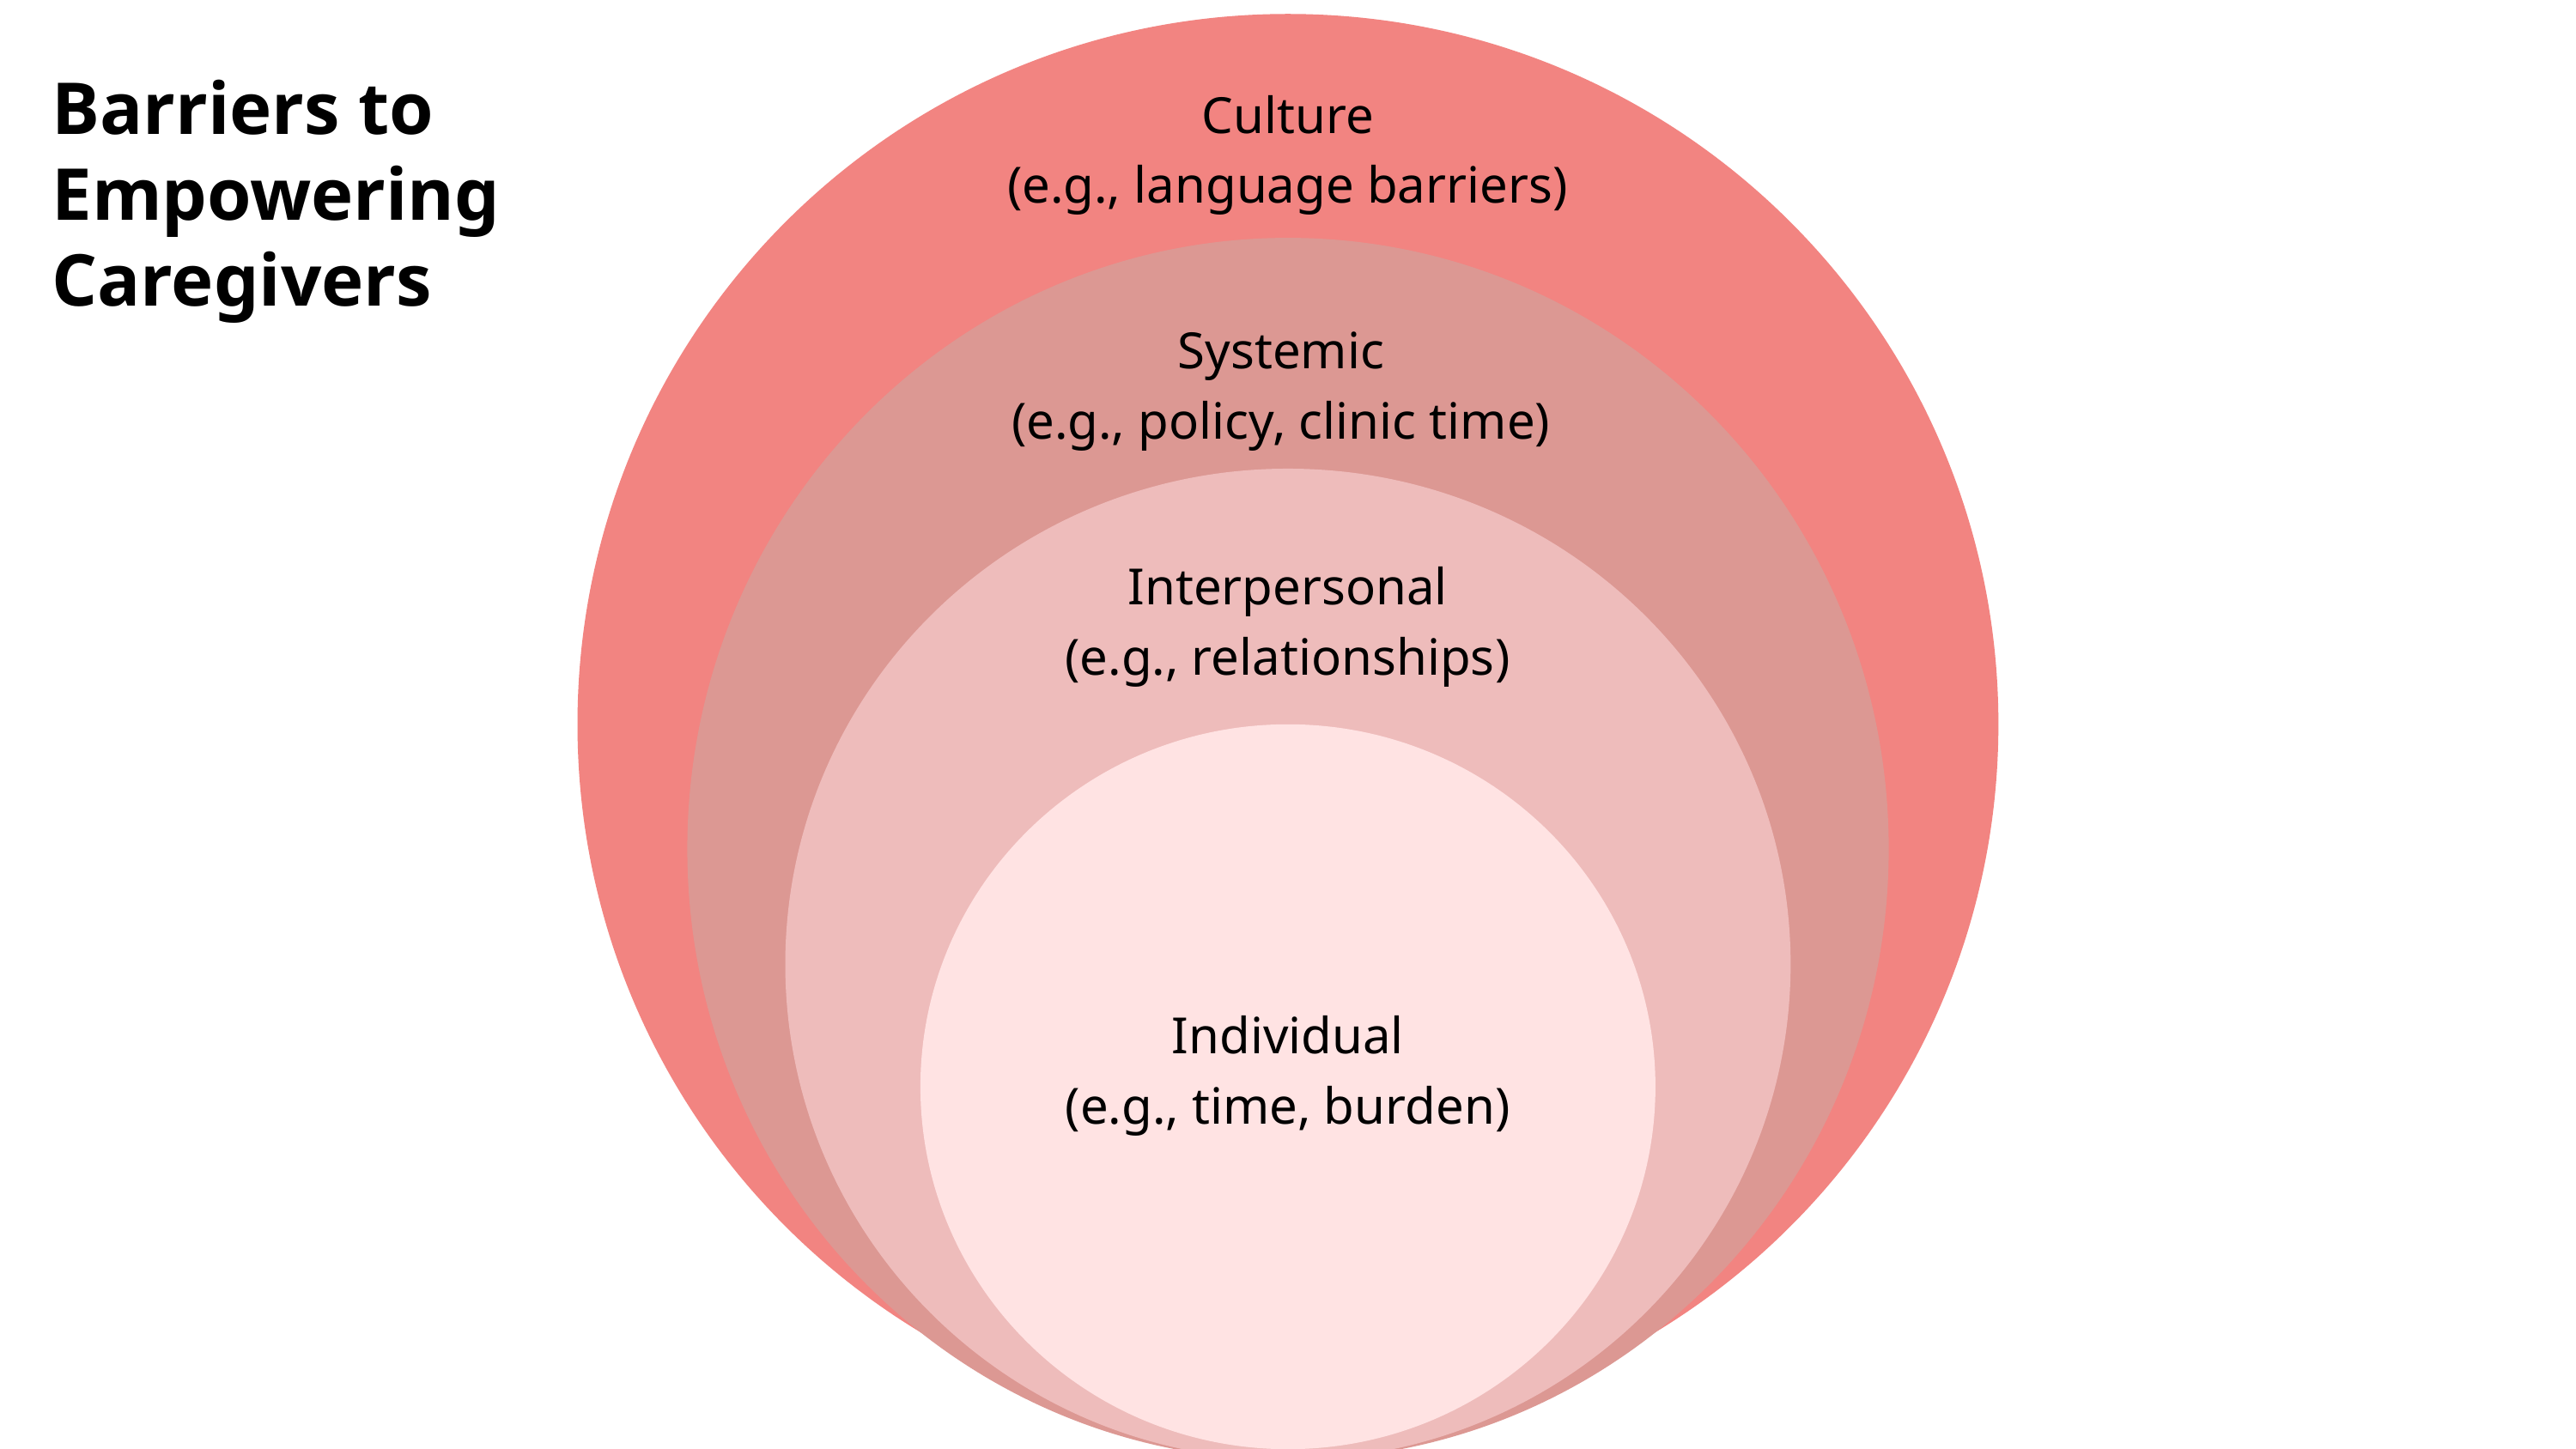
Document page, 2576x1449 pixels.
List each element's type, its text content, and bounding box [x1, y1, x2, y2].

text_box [920, 724, 1656, 1449]
text_box Barriers to Empowering Caregivers [52, 62, 573, 320]
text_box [785, 468, 1791, 1449]
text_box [577, 13, 1999, 1435]
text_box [687, 237, 1889, 1449]
